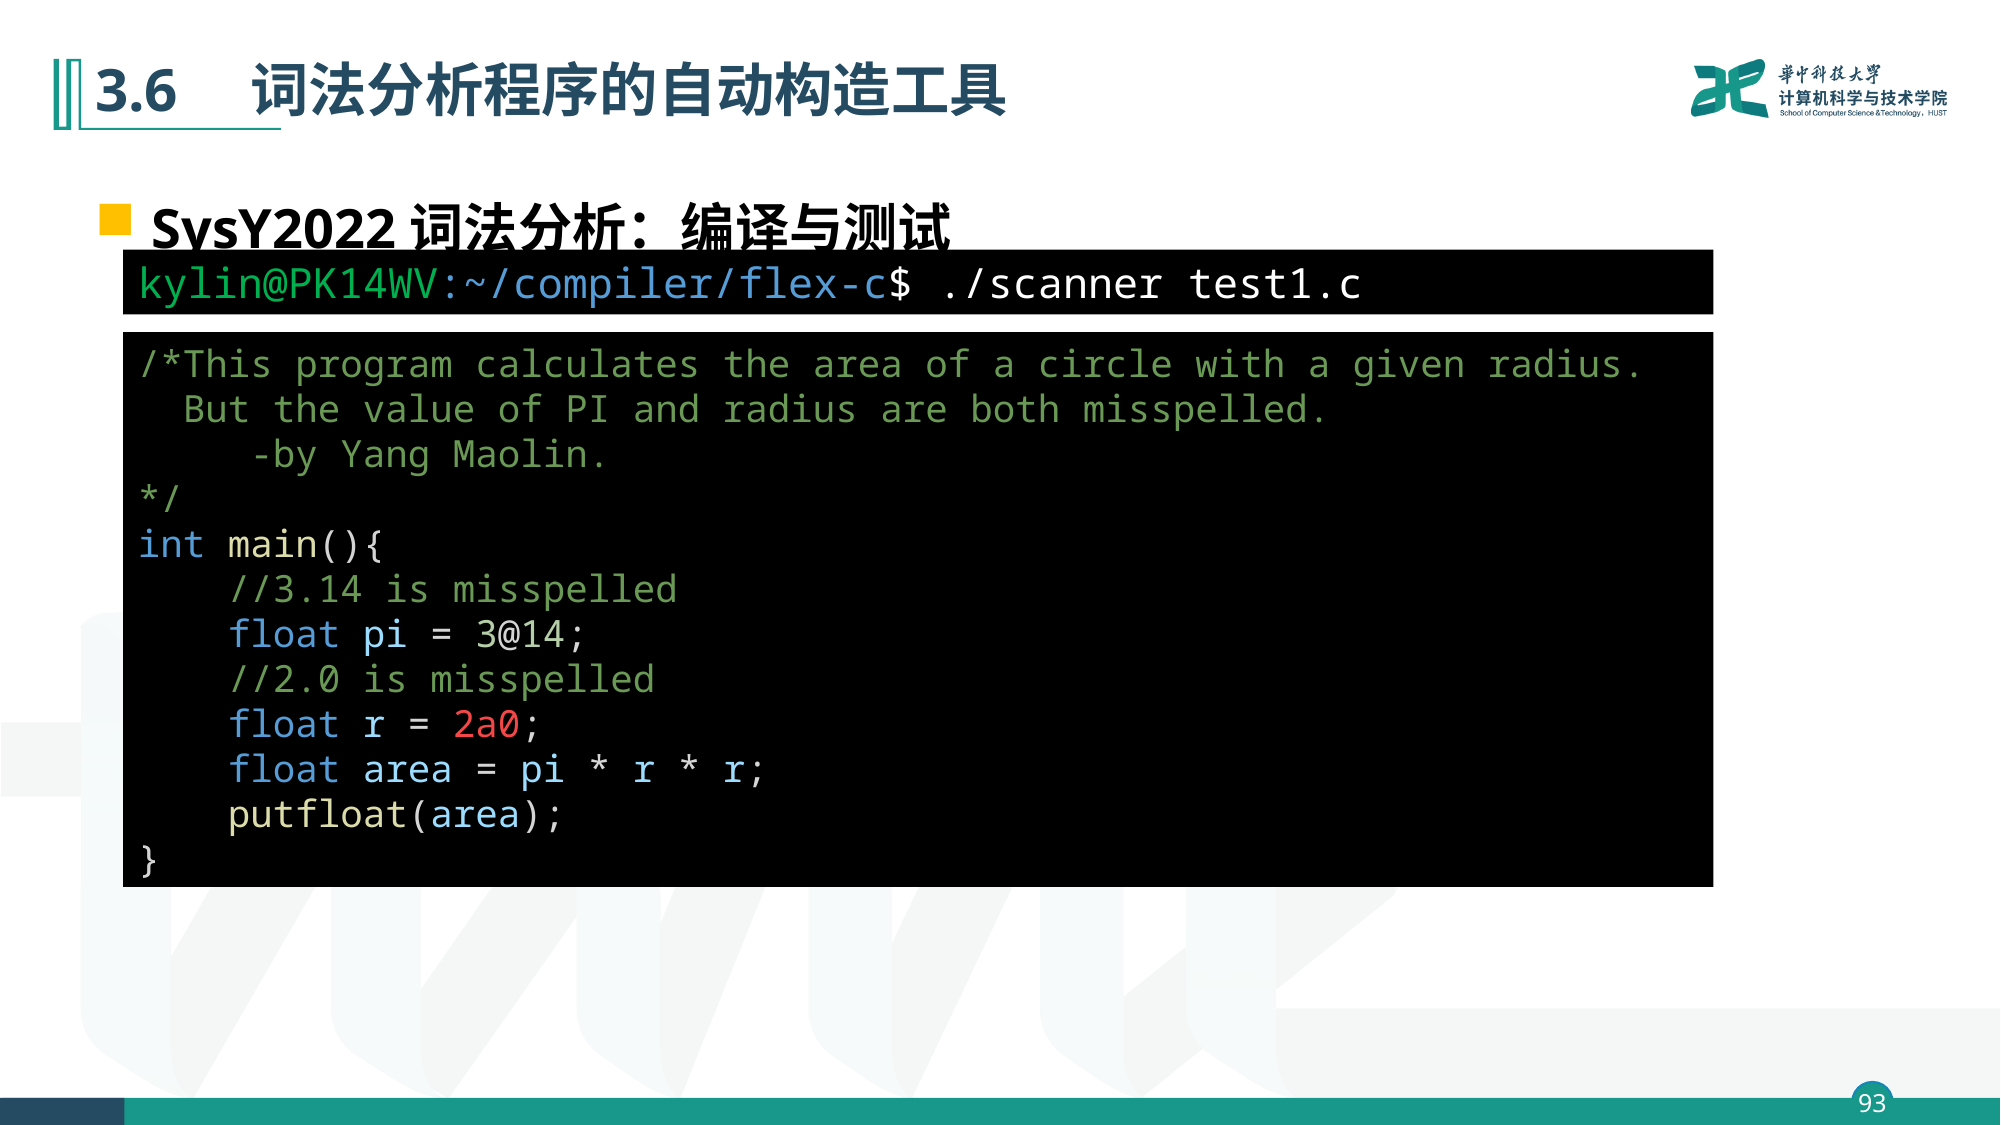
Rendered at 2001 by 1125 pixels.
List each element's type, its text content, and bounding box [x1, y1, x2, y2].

text_box /*This program calculates the area of a circle with a given radius. But the value of PI and radius are both misspelled. -by Yang Maolin. */ int main(){ //3.14 is misspelled float pi = 3@14; //2.0 is misspelled float r = 2a0; float area = pi * r * r; putfloat(area); } [123, 332, 1714, 887]
list SysY2022词法分析：编译与测试 [80, 154, 1805, 274]
title 3.6 词法分析程序的自动构造工具 [80, 42, 1805, 144]
text_box kylin@PK14WV:~/compiler/flex-c$ ./scanner test1.c [123, 249, 1714, 315]
picture [1805, 59, 1947, 118]
